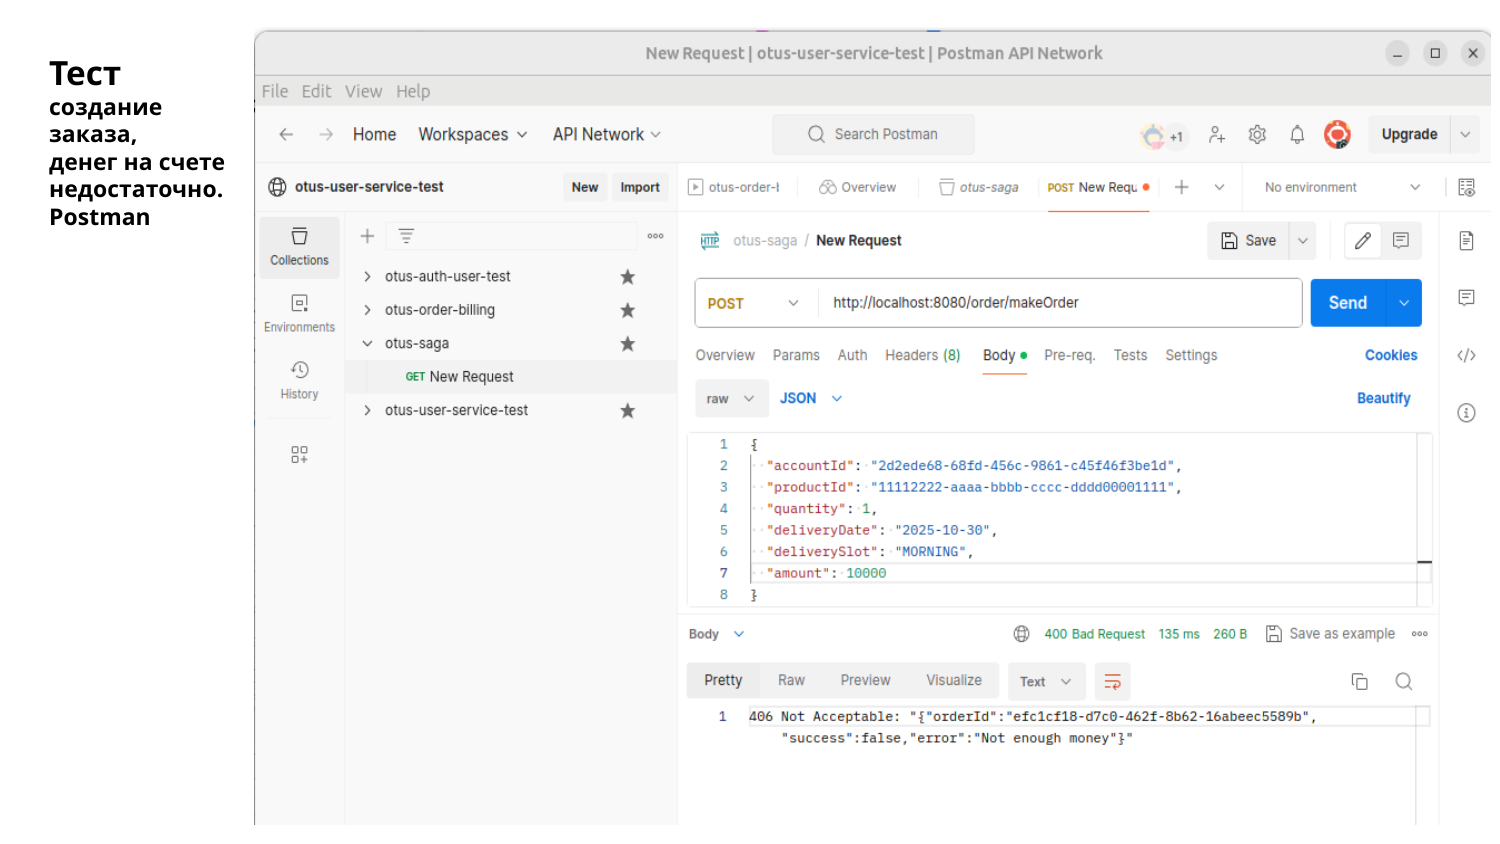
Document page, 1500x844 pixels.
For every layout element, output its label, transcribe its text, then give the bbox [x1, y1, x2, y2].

picture [0, 0, 1500, 844]
text_box Тест создание заказа, денег на счете недостаточно. Postman [34, 37, 249, 245]
